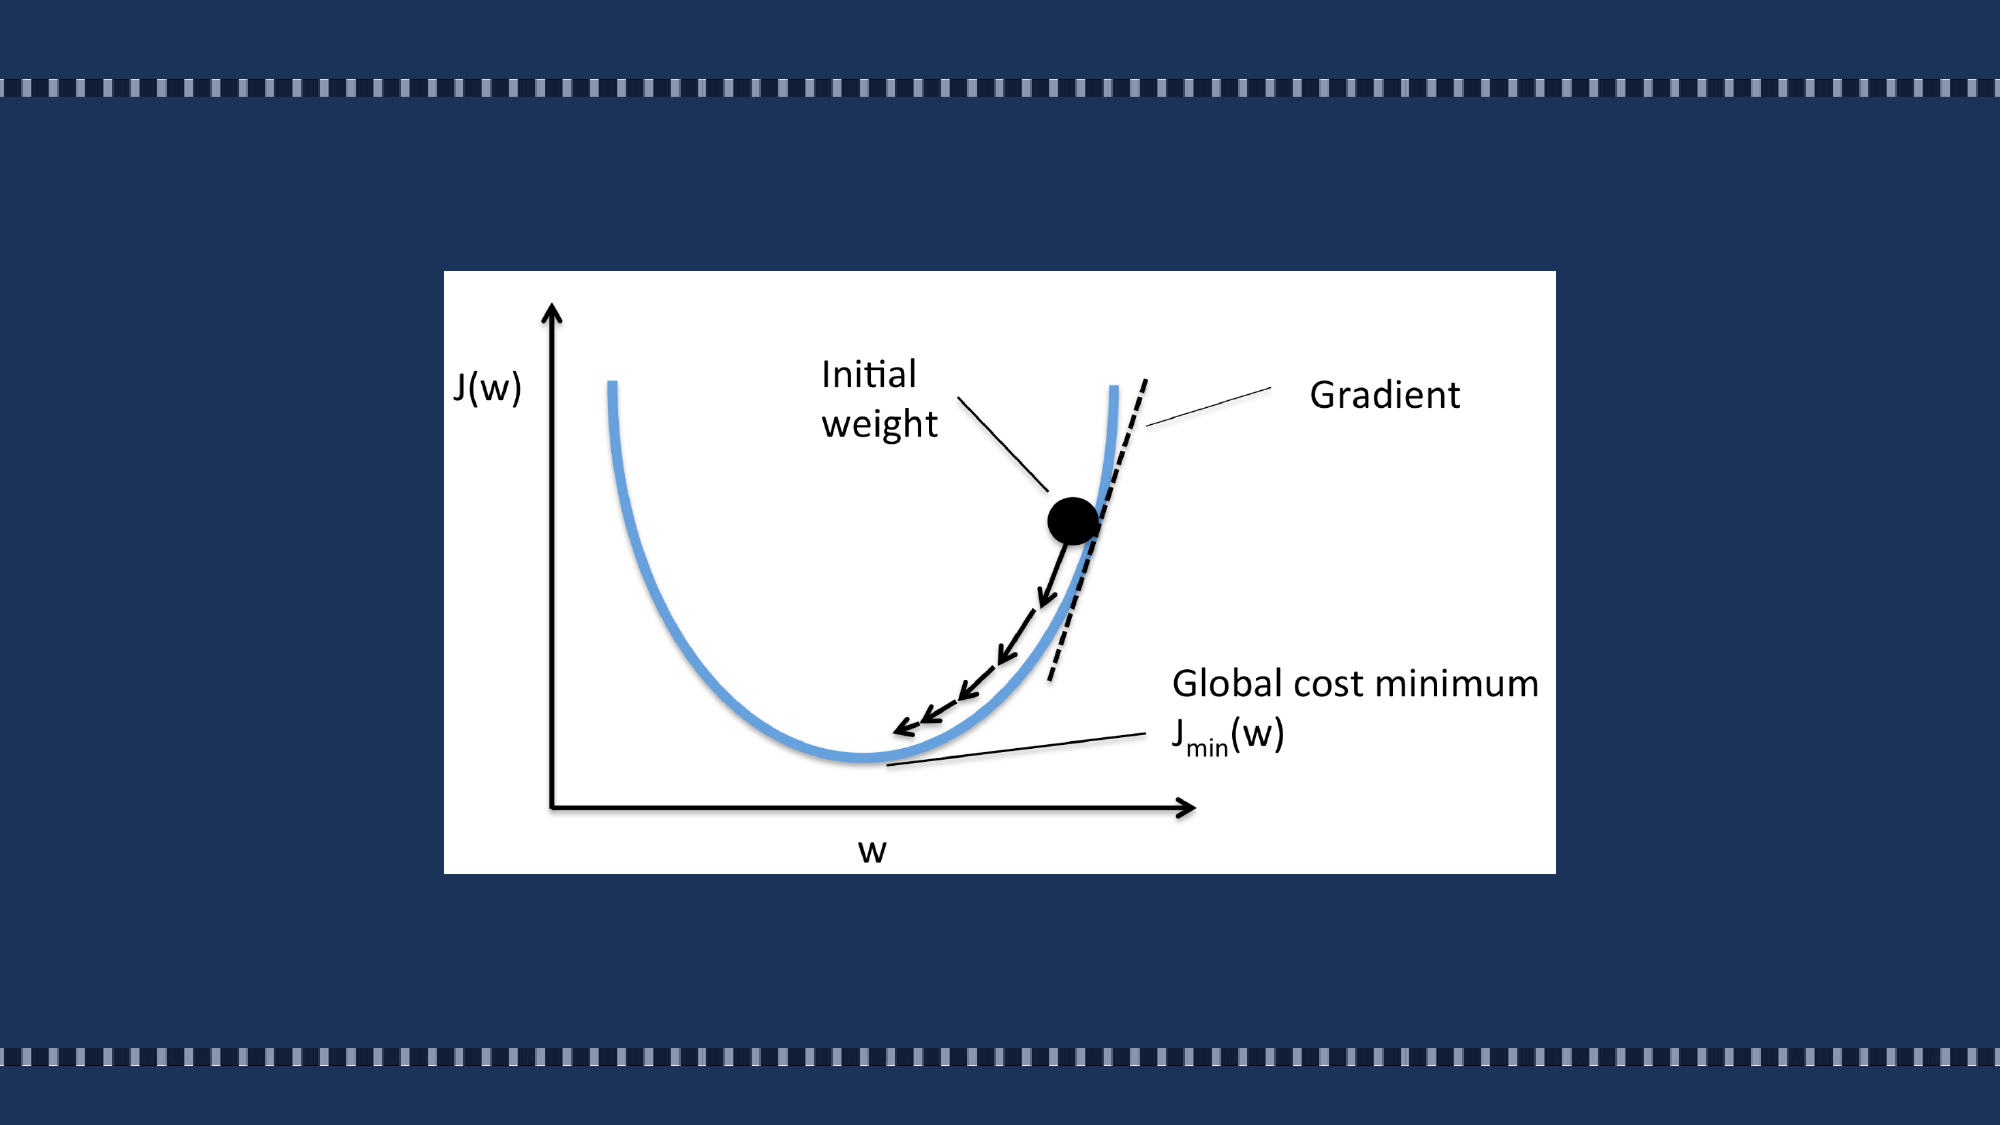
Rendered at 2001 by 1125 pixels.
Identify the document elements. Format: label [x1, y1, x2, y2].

picture [444, 271, 1556, 874]
text_box [0, 79, 2000, 1066]
